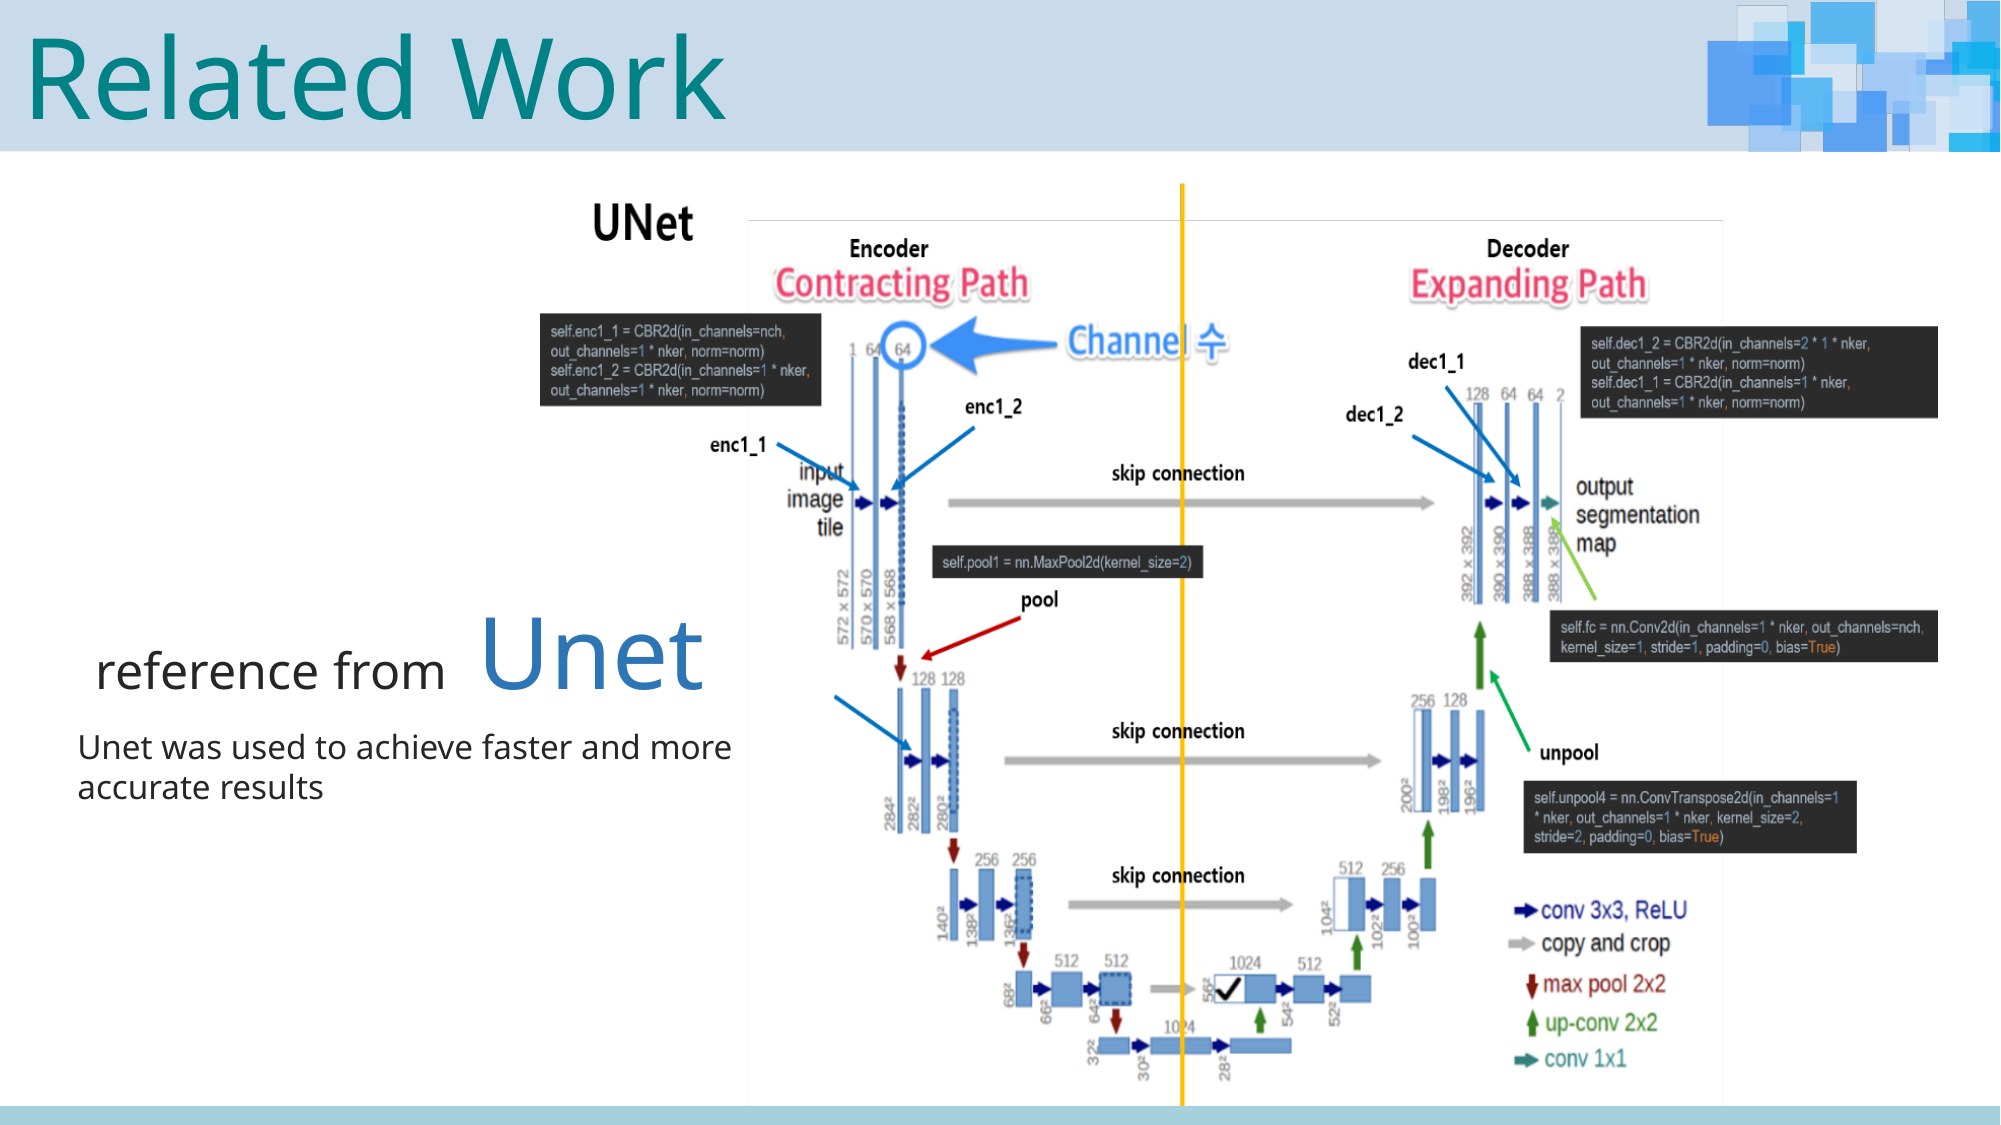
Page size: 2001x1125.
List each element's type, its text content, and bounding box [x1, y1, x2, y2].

text_box reference from Unet [25, 582, 540, 717]
text_box [1938, 1105, 2000, 1125]
text_box Related Work [0, 0, 750, 150]
picture [540, 175, 1938, 1125]
text_box [0, 1105, 540, 1125]
picture [1706, 0, 2001, 152]
text_box Unet was used to achieve faster and more accurate results [62, 718, 540, 814]
text_box [0, 0, 1706, 152]
